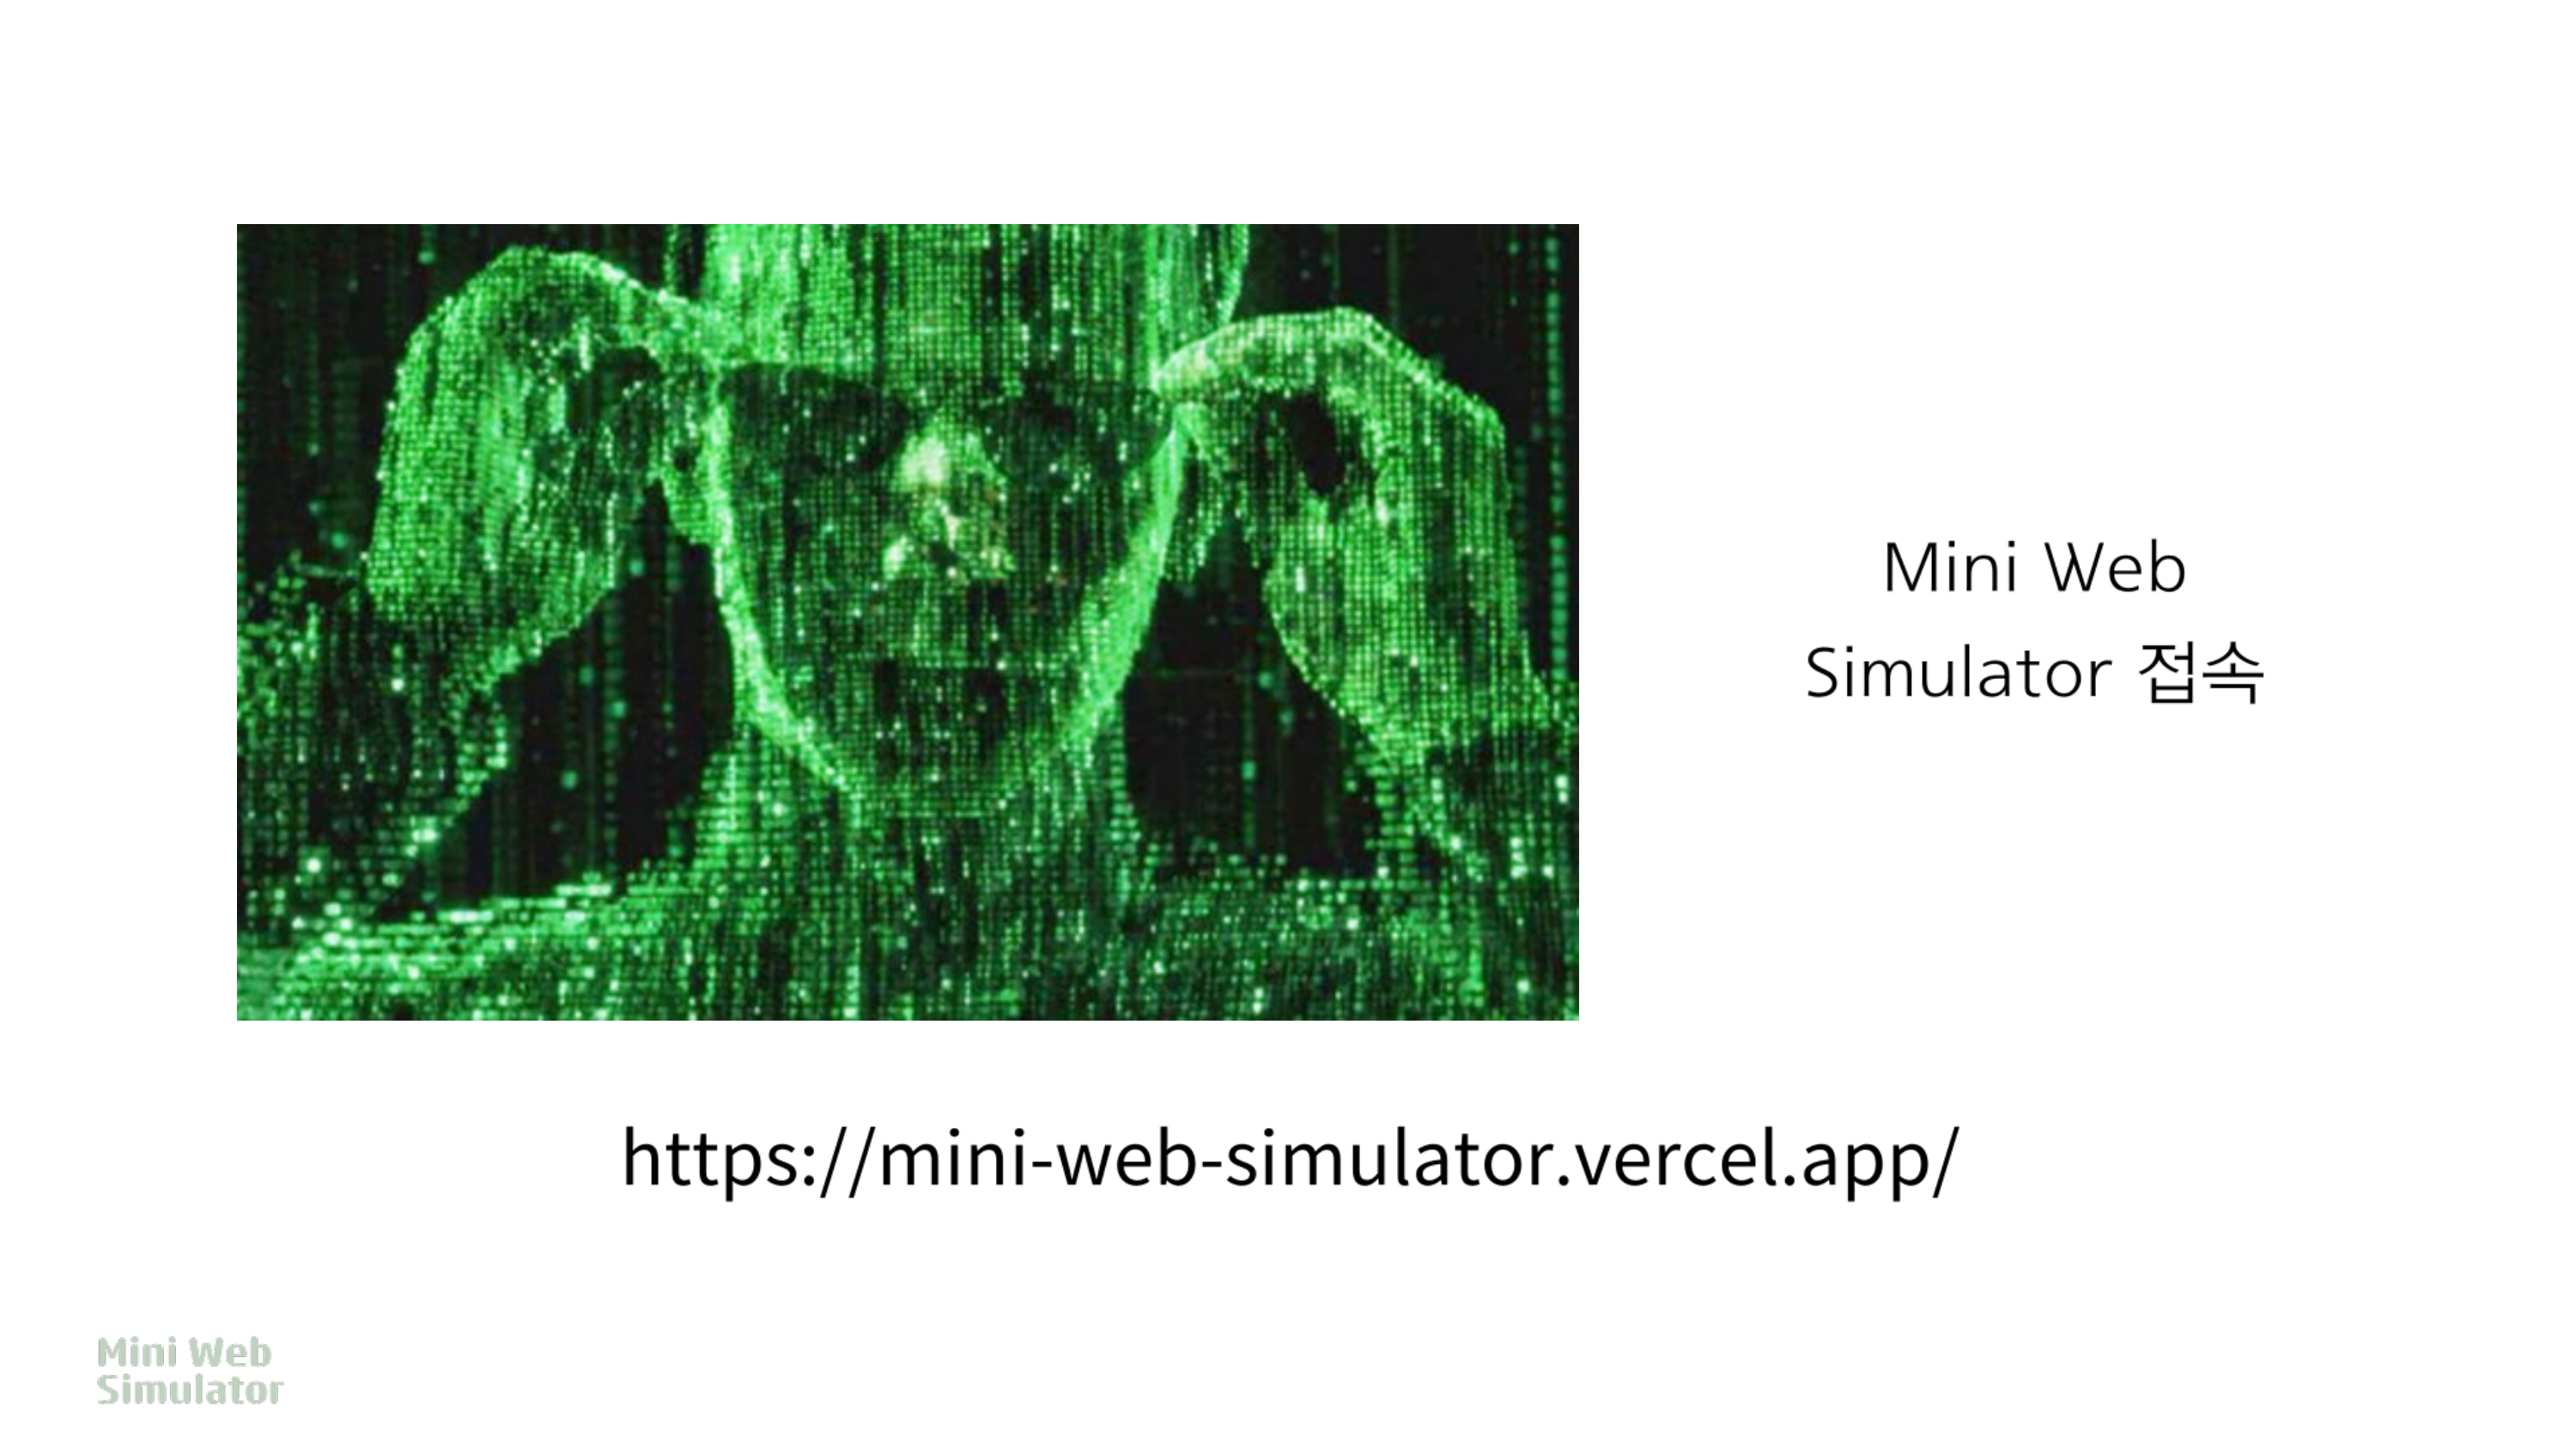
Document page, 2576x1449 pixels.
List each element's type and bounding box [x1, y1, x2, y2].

text_box [236, 224, 1580, 1022]
picture [609, 1093, 2001, 1235]
picture [1713, 509, 2299, 737]
picture [90, 1325, 300, 1432]
